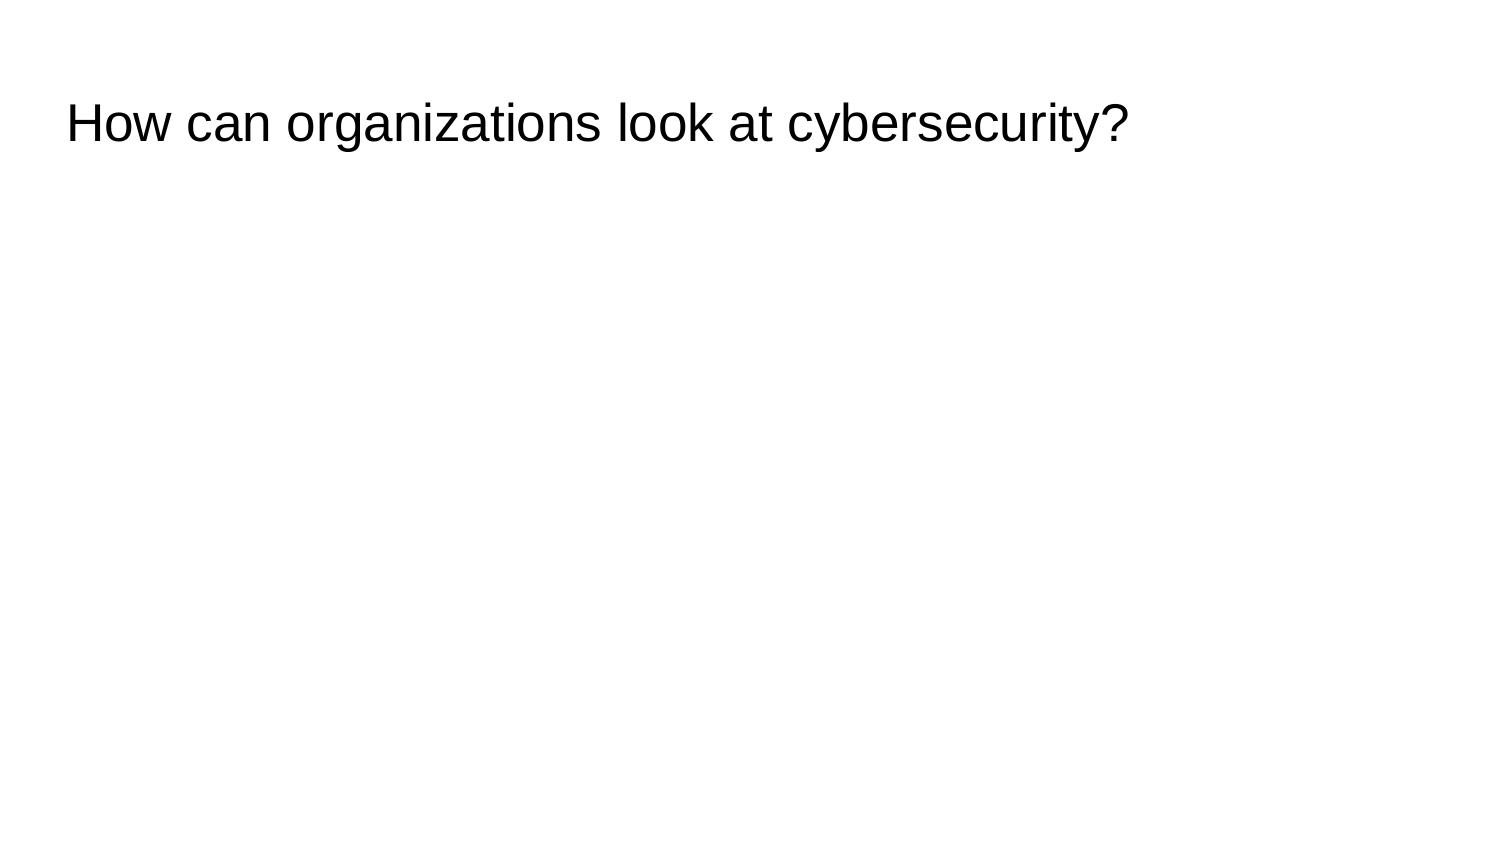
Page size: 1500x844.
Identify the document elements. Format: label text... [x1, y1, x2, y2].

title How can organizations look at cybersecurity? [51, 72, 1449, 167]
